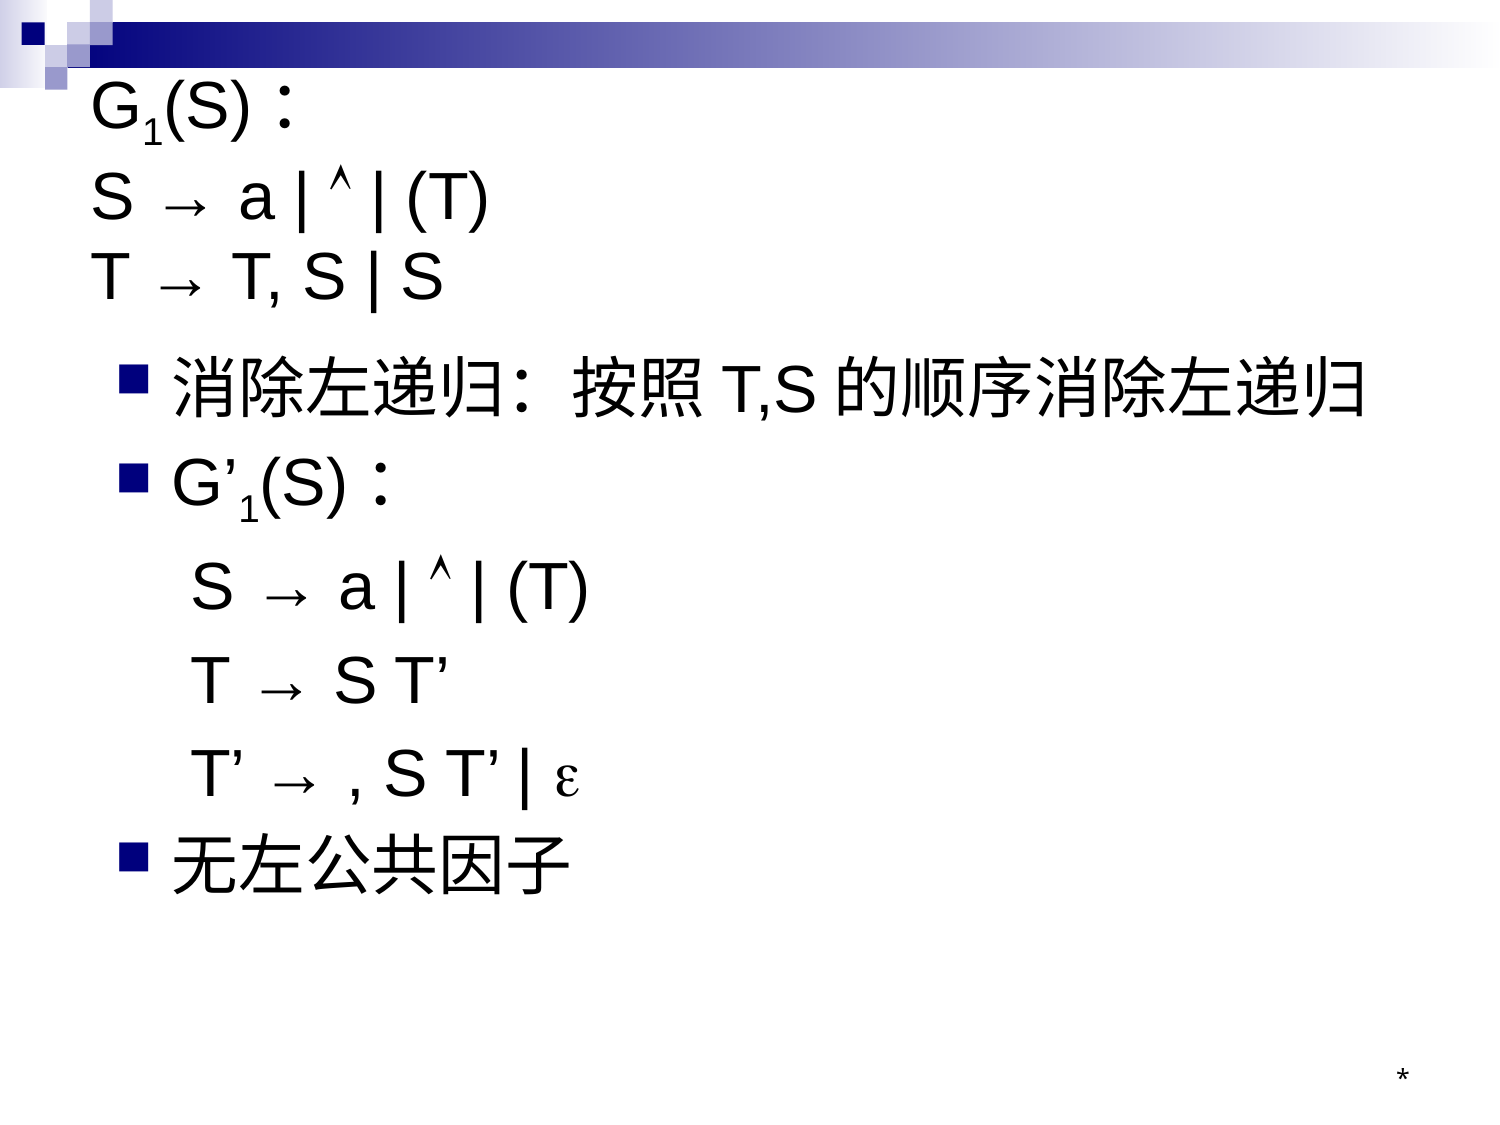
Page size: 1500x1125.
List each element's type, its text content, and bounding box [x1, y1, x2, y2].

slide_number * [1074, 1025, 1425, 1100]
title G1(S)： S → a |  | (T) T → T, S | S [74, 74, 1426, 301]
list 消除左递归：按照T,S的顺序消除左递归 G’1(S)： S → a |  | (T) T → S T’ T’ → , S T’ |  无左公共因子 [100, 337, 1451, 976]
